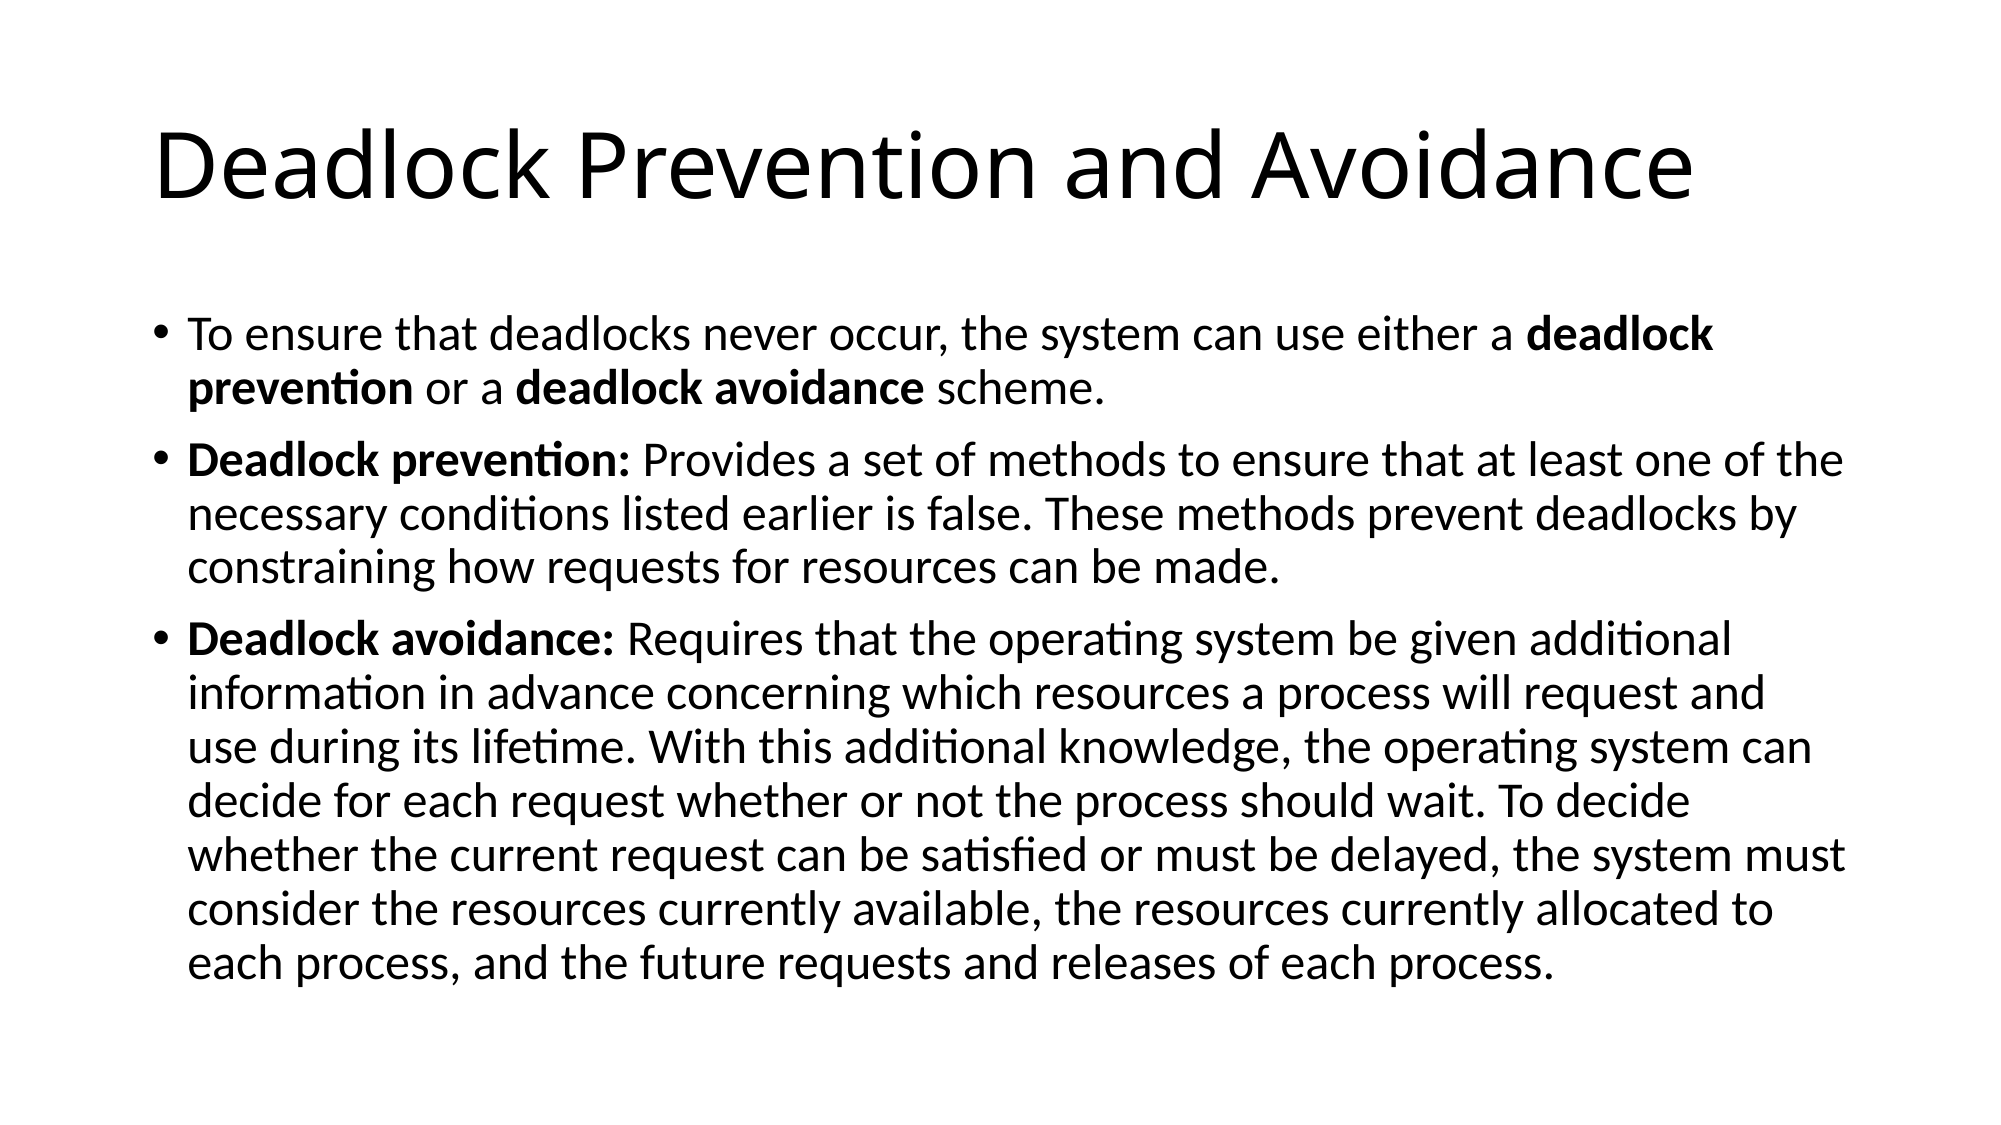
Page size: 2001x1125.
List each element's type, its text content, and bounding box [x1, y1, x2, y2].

list To ensure that deadlocks never occur, the system can use either a deadlock prevention or a deadlock avoidance scheme. Deadlock prevention: Provides a set of methods to ensure that at least one of the necessary conditions listed earlier is false. These methods prevent deadlocks by constraining how requests for resources can be made. Deadlock avoidance: Requires that the operating system be given additional information in advance concerning which resources a process will request and use during its lifetime. With this additional knowledge, the operating system can decide for each request whether or not the process should wait. To decide whether the current request can be satisfied or must be delayed, the system must consider the resources currently available, the resources currently allocated to each process, and the future requests and releases of each process. [137, 299, 1863, 1014]
title Deadlock Prevention and Avoidance [137, 59, 1863, 278]
